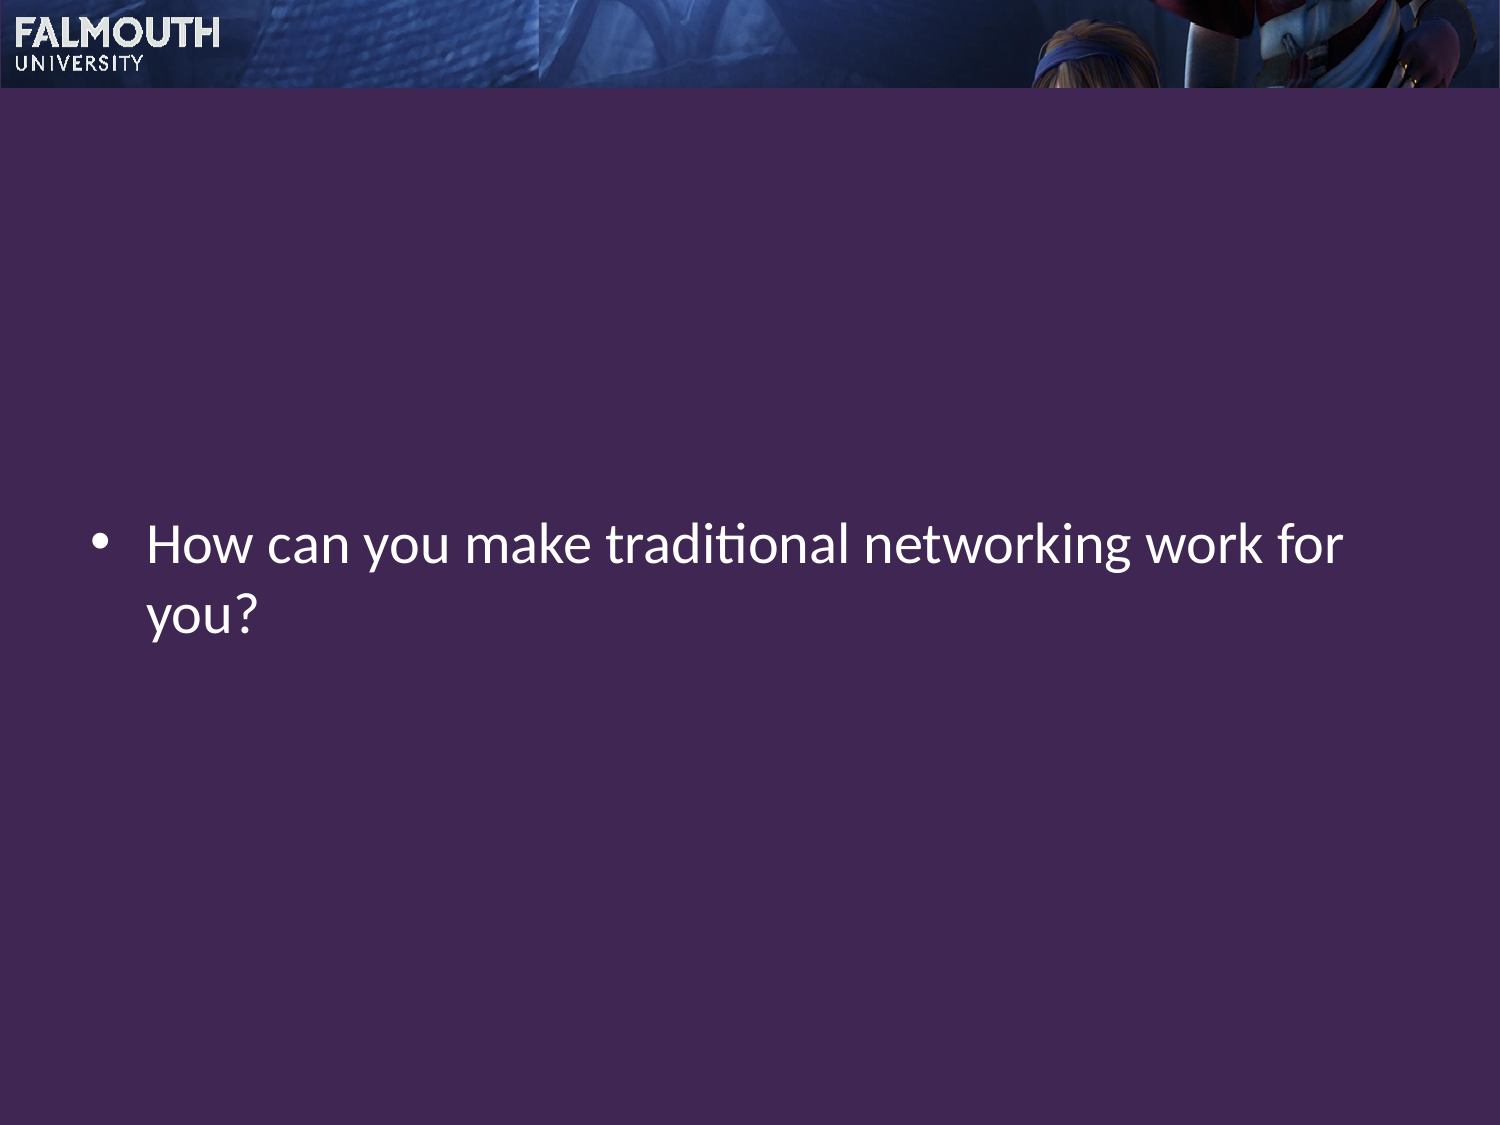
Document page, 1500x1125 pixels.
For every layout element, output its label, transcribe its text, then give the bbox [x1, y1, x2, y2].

picture [0, 0, 1500, 90]
list How can you make traditional networking work for you? [75, 90, 1425, 1071]
